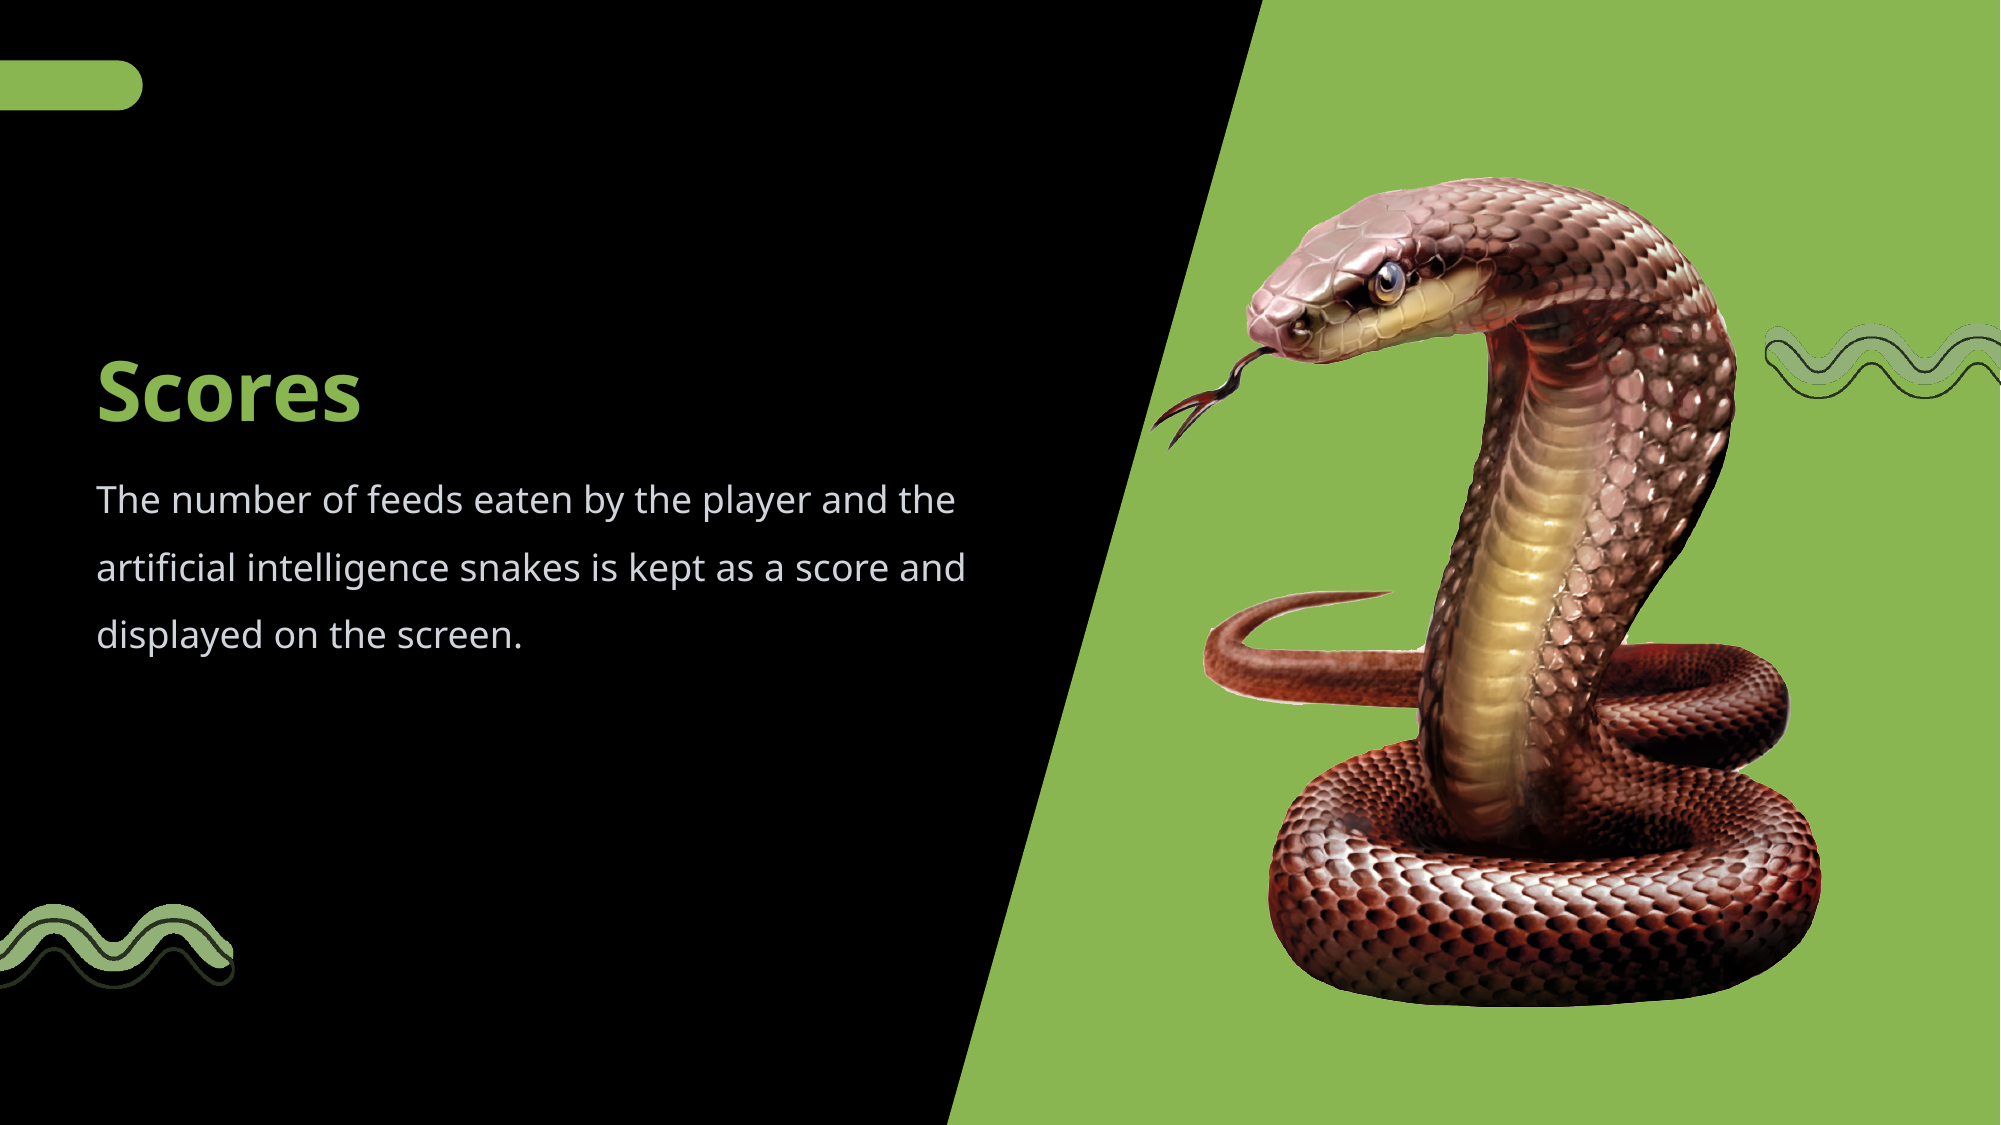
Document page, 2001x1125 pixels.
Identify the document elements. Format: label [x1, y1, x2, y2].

picture [1089, 113, 2000, 1021]
picture [0, 904, 235, 989]
text_box [0, 59, 144, 112]
text_box [81, 330, 1089, 659]
text_box [945, 399, 2000, 1125]
text_box [1229, 0, 2000, 323]
